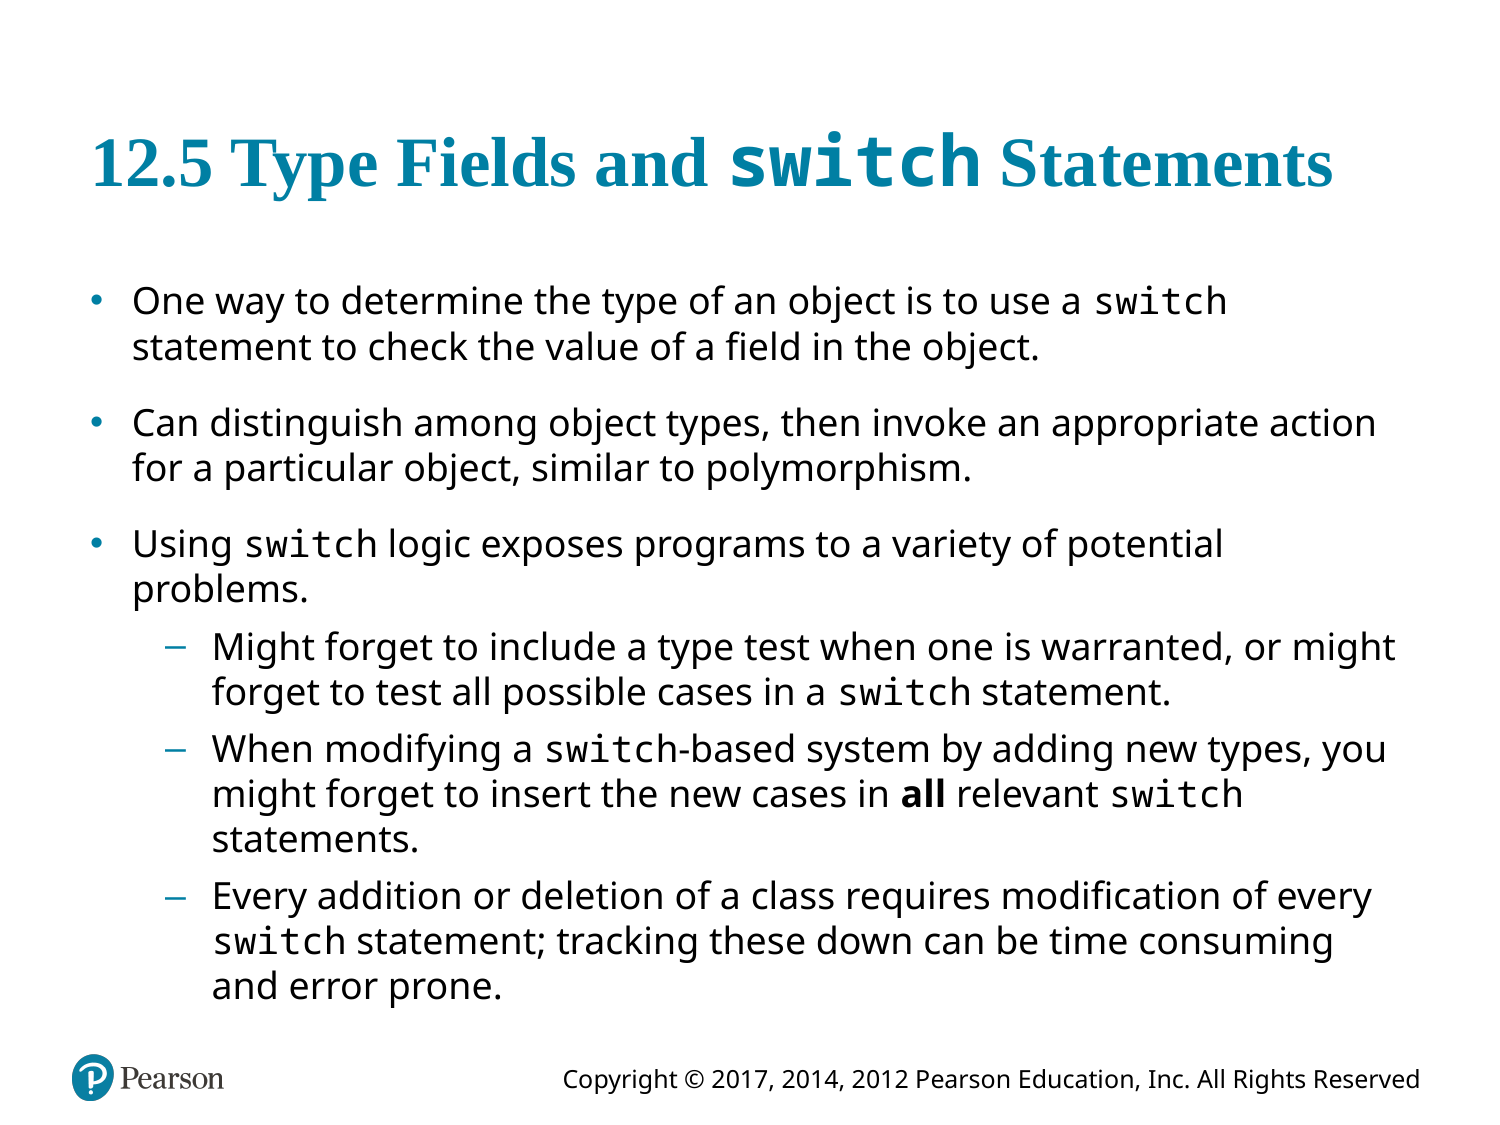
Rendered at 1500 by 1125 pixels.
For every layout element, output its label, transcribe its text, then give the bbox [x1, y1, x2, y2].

picture [72, 1054, 88, 1070]
picture [72, 1087, 83, 1101]
picture [98, 1054, 224, 1101]
title 12.5 Type Fields and switch Statements [75, 0, 1425, 216]
picture [80, 1063, 106, 1088]
list One way to determine the type of an object is to use a switch statement to check the value of a field in the object. Can distinguish among object types, then invoke an appropriate action for a particular object, similar to polymorphism. Using switch logic exposes programs to a variety of potential problems. Might forget to include a type test when one is warranted, or might forget to test all possible cases in a switch statement. When modifying a switch-based system by adding new types, you might forget to insert the new cases in all relevant switch statements. Every addition or deletion of a class requires modification of every switch statement; tracking these down can be time consuming and error prone. [75, 262, 1425, 1023]
